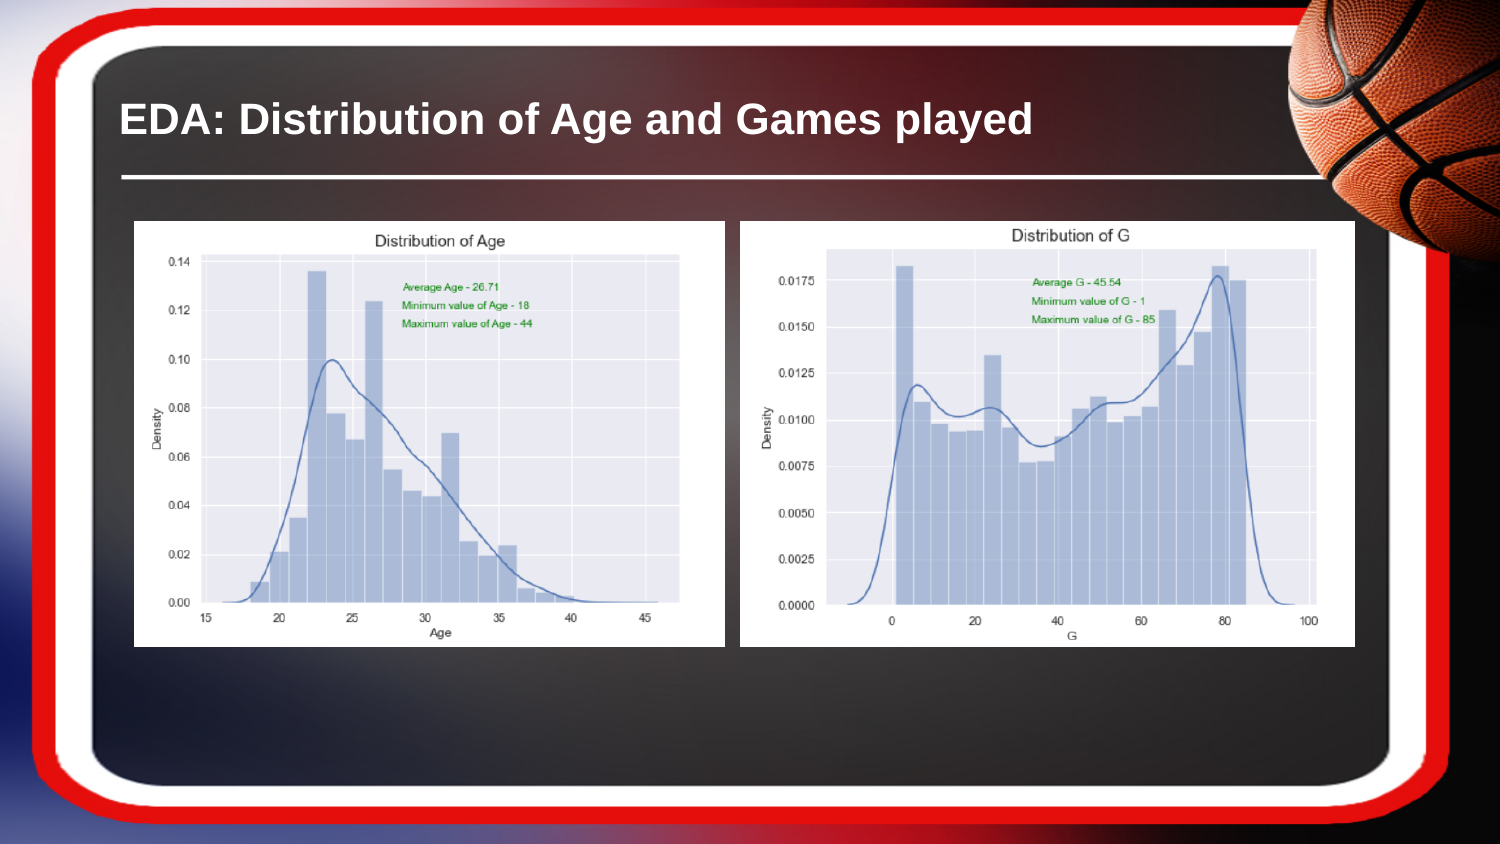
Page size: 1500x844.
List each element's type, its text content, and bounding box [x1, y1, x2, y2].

title EDA: Distribution of Age and Games played [111, 84, 1377, 149]
picture [0, 0, 1500, 844]
